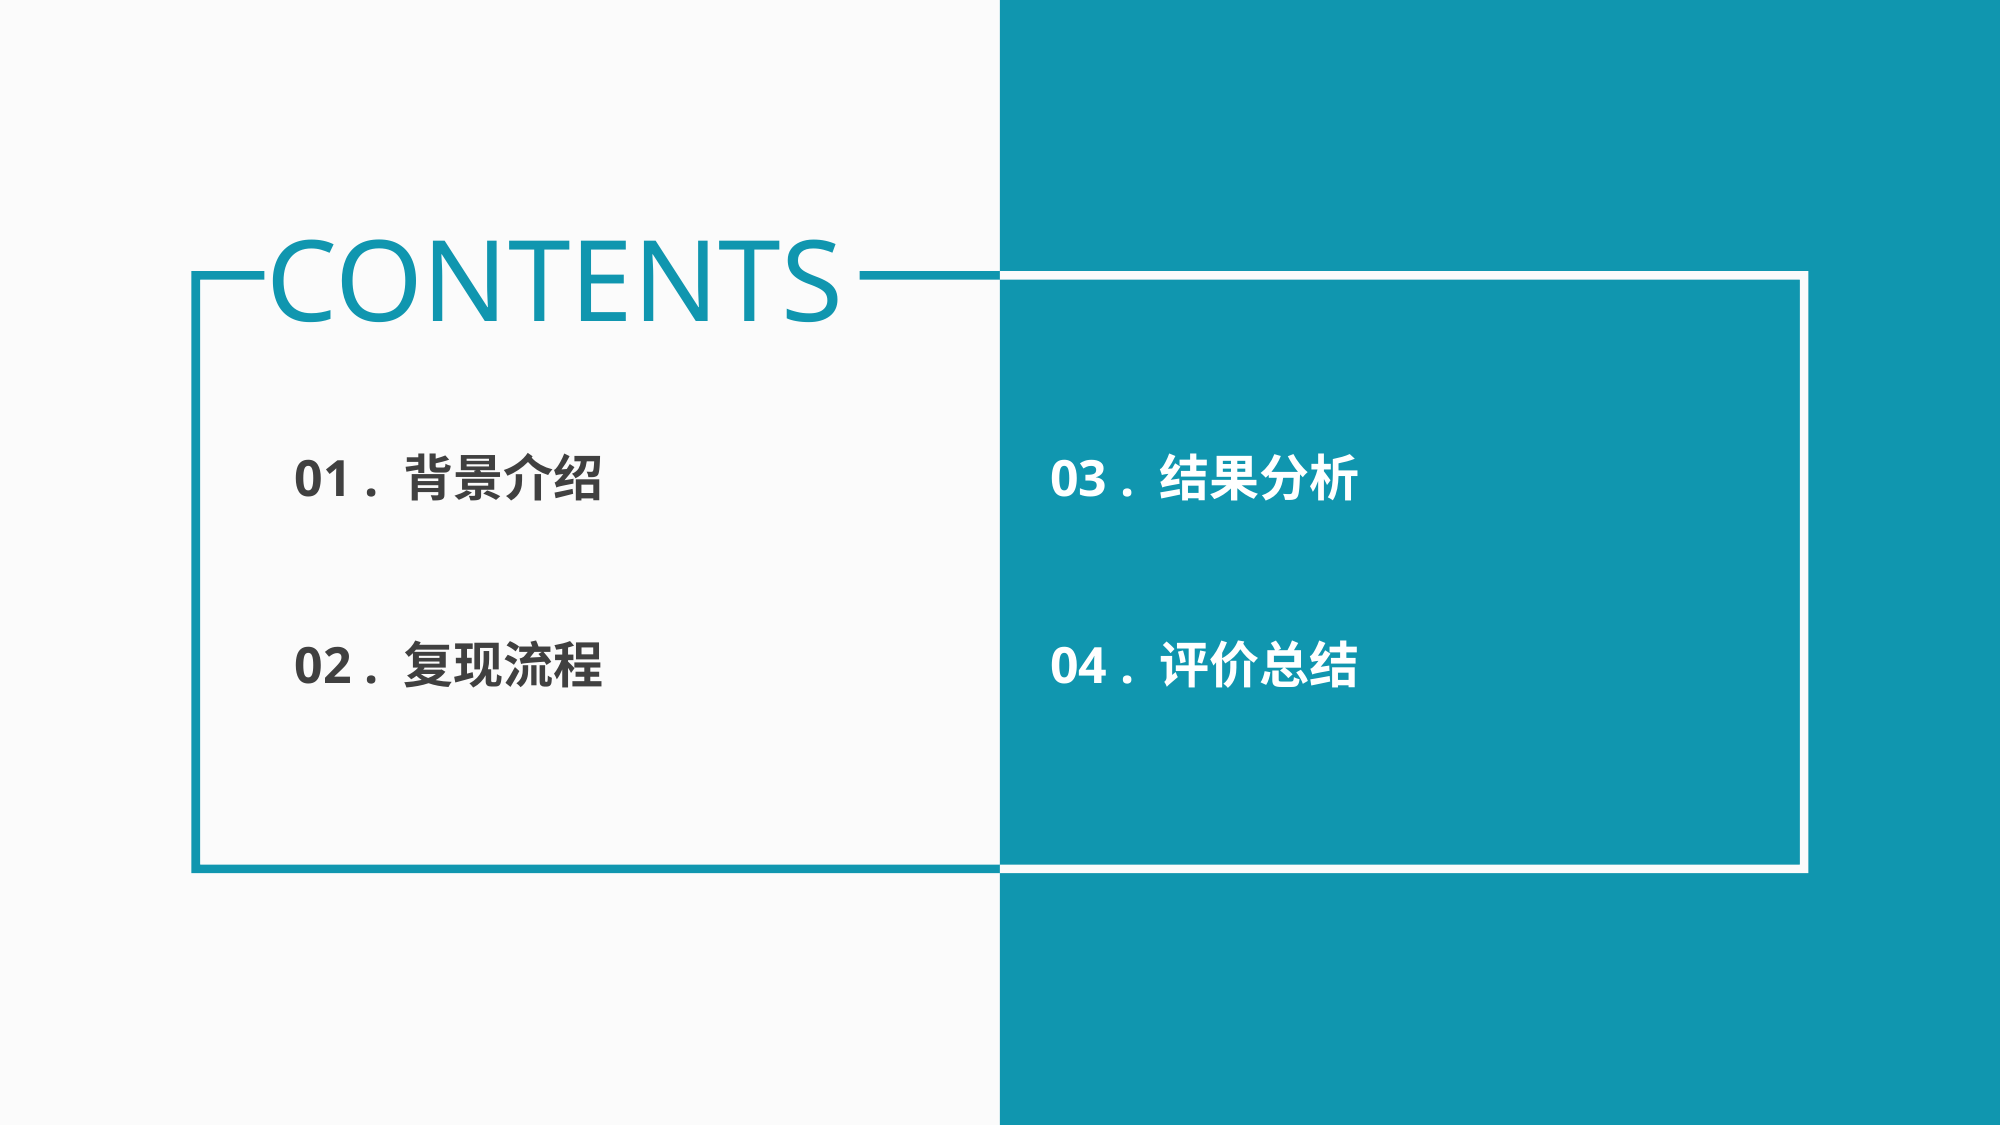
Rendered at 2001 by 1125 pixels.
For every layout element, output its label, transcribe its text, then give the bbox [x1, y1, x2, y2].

text_box [999, 0, 2000, 1125]
text_box CONTENTS [249, 201, 860, 271]
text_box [191, 271, 1809, 874]
